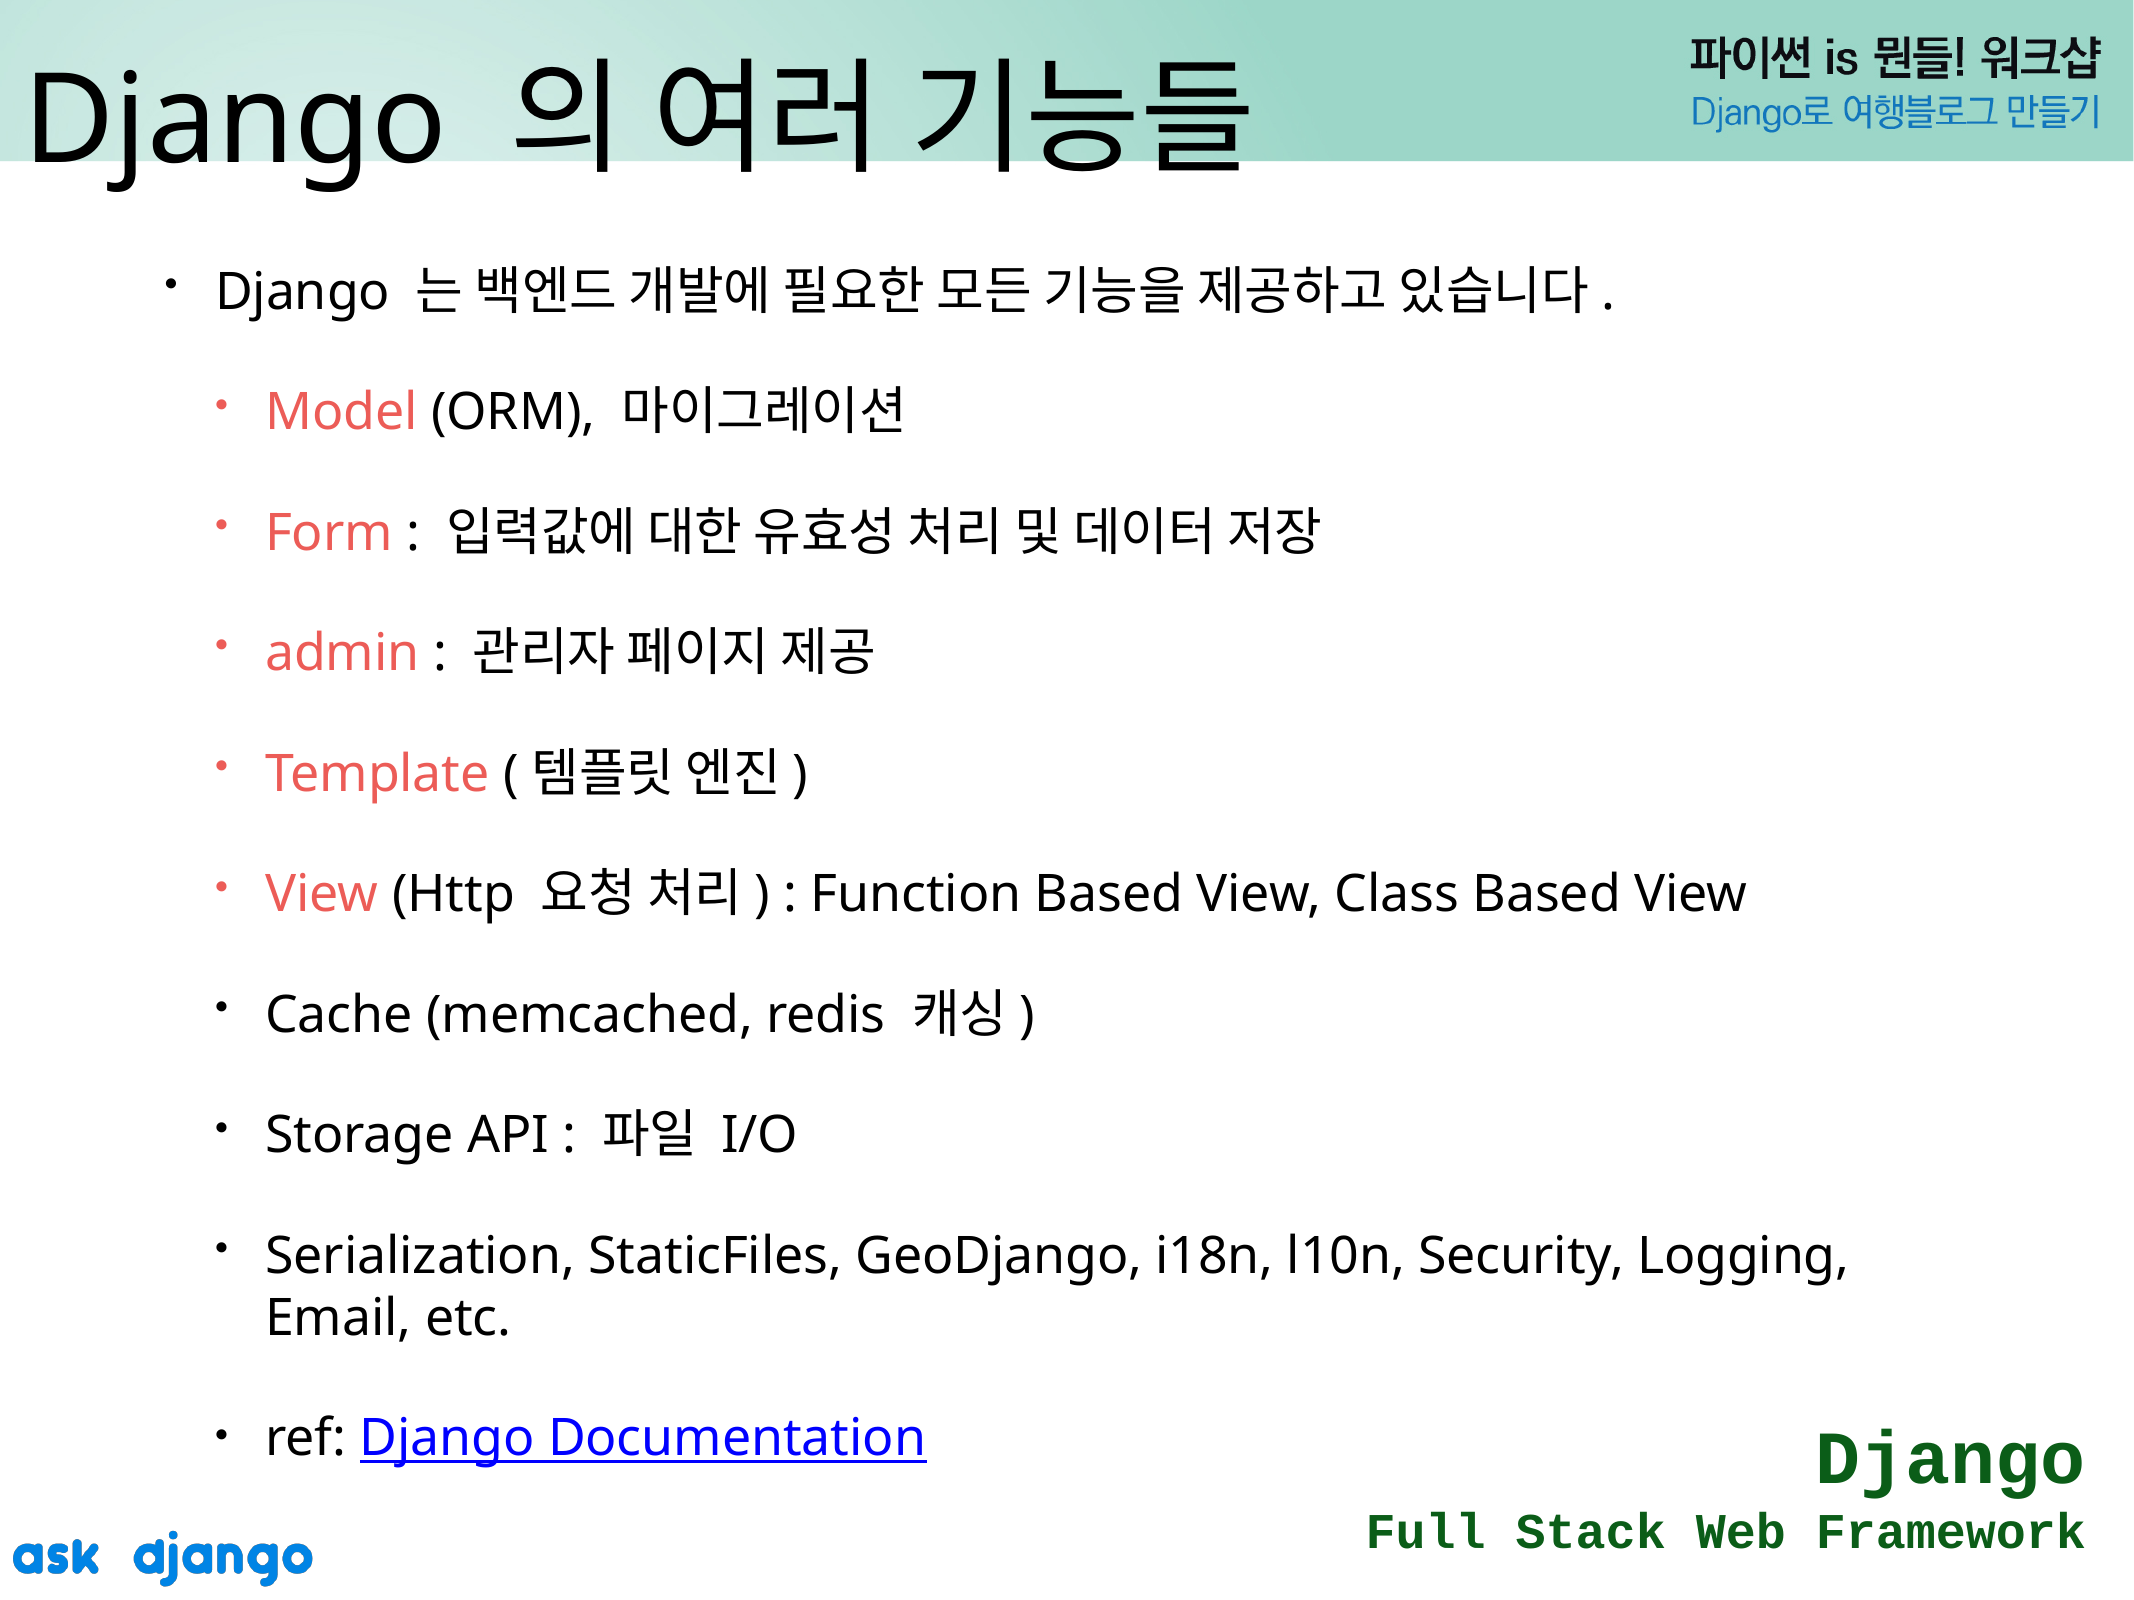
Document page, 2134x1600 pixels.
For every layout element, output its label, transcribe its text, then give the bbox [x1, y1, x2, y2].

list Django 는 백엔드 개발에 필요한 모든 기능을 제공하고 있습니다. Model (ORM), 마이그레이션 Form : 입력값에 대한 유효성 처리 및 데이터 저장 admin : 관리자 페이지 제공 Template (템플릿 엔진) View (Http 요청 처리) : Function Based View, Class Based View Cache (memcached, redis 캐싱) Storage API : 파일 I/O Serialization, StaticFiles, GeoDjango, i18n, l10n, Security, Logging, Email, etc. ref: Django Documentation [155, 273, 1978, 1459]
text_box Django Full Stack Web Framework [1356, 1400, 2094, 1567]
picture [0, 0, 2134, 1211]
picture [0, 1518, 323, 1600]
title Django 의 여러 기능들 [14, 20, 1675, 205]
